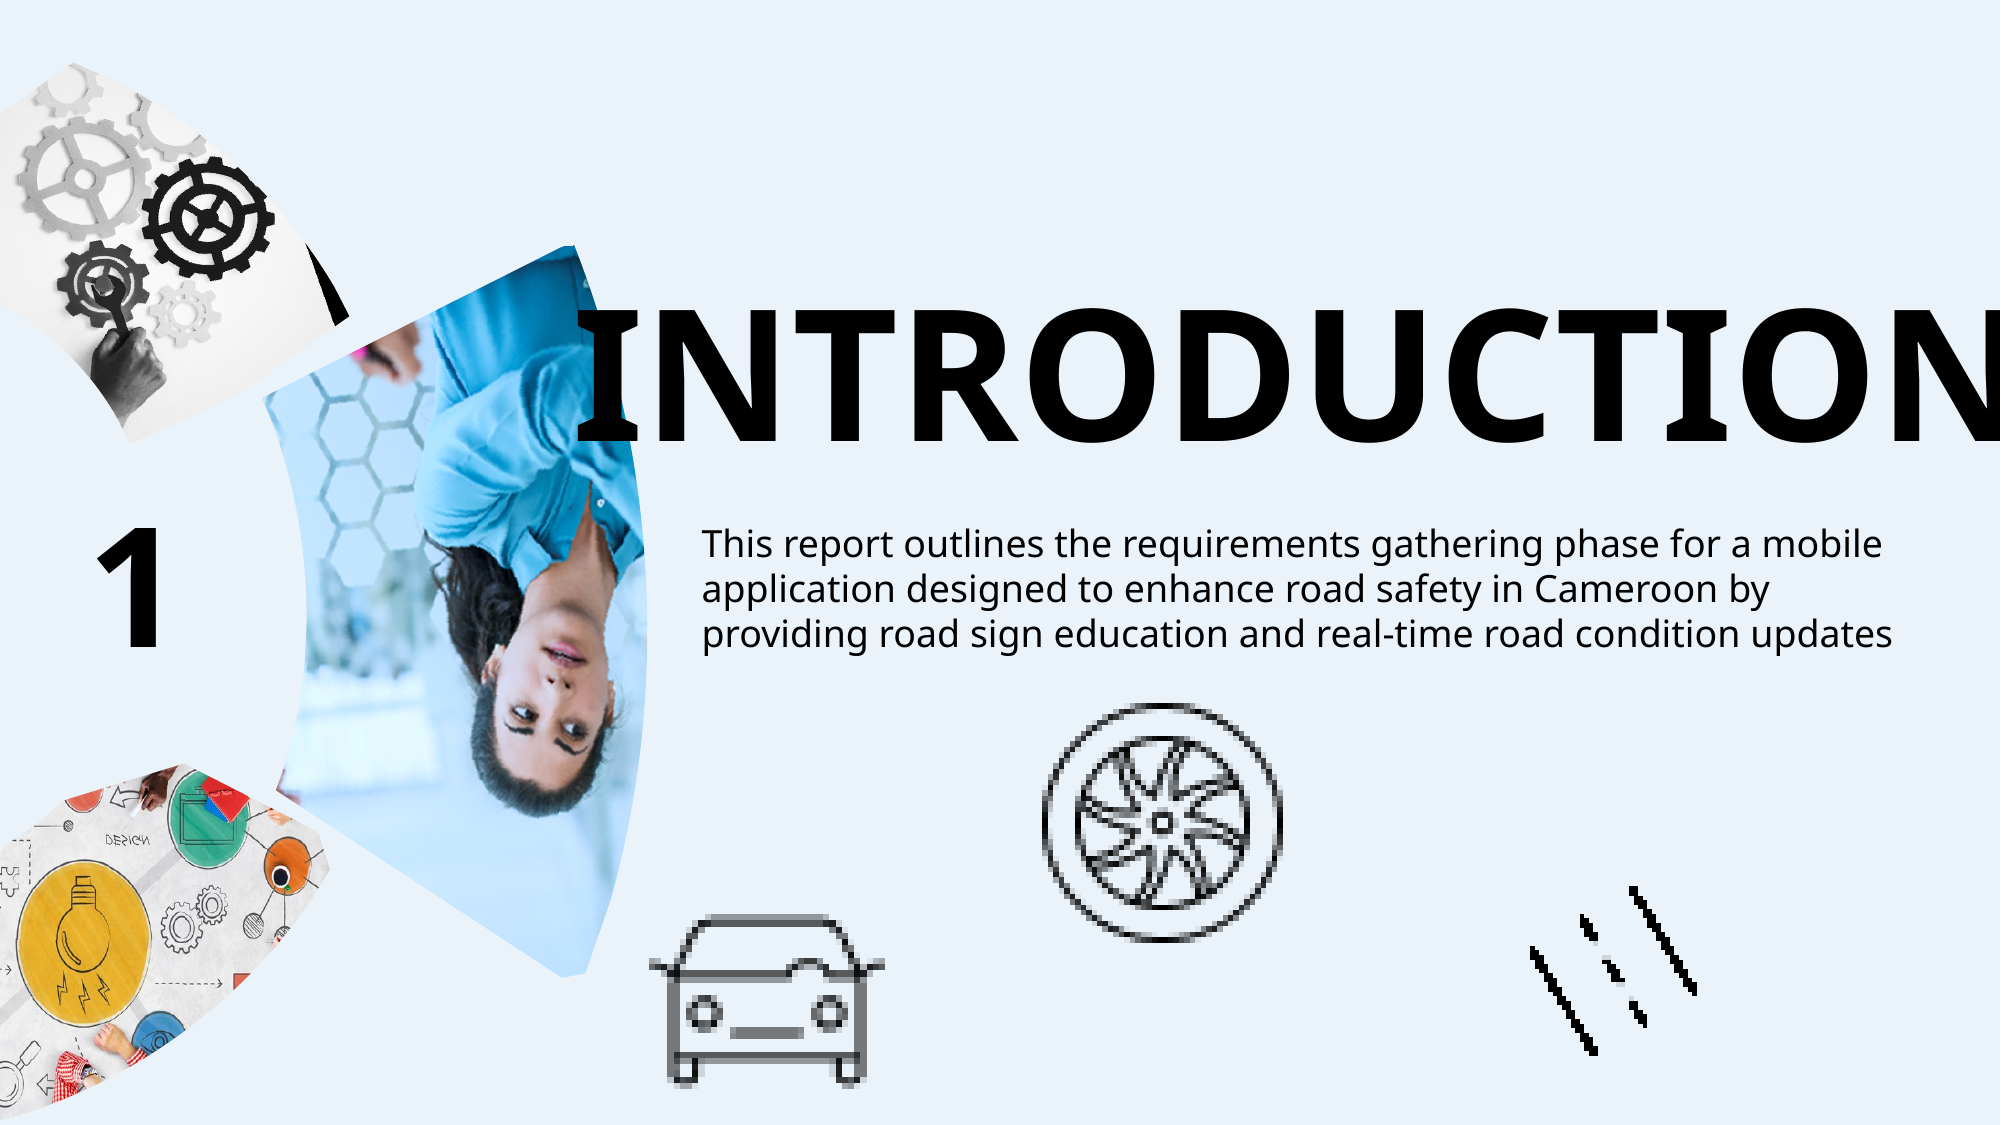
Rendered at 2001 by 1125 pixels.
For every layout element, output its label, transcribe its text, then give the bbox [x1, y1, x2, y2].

picture [1463, 823, 1760, 1120]
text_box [0, 0, 619, 1125]
picture [618, 486, 917, 1125]
text_box This report outlines the requirements gathering phase for a mobile application designed to enhance road safety in Cameroon by providing road sign education and real-time road condition updates [686, 512, 1963, 662]
text_box INTRODUCTION [619, 250, 2000, 486]
picture [1032, 693, 1294, 954]
